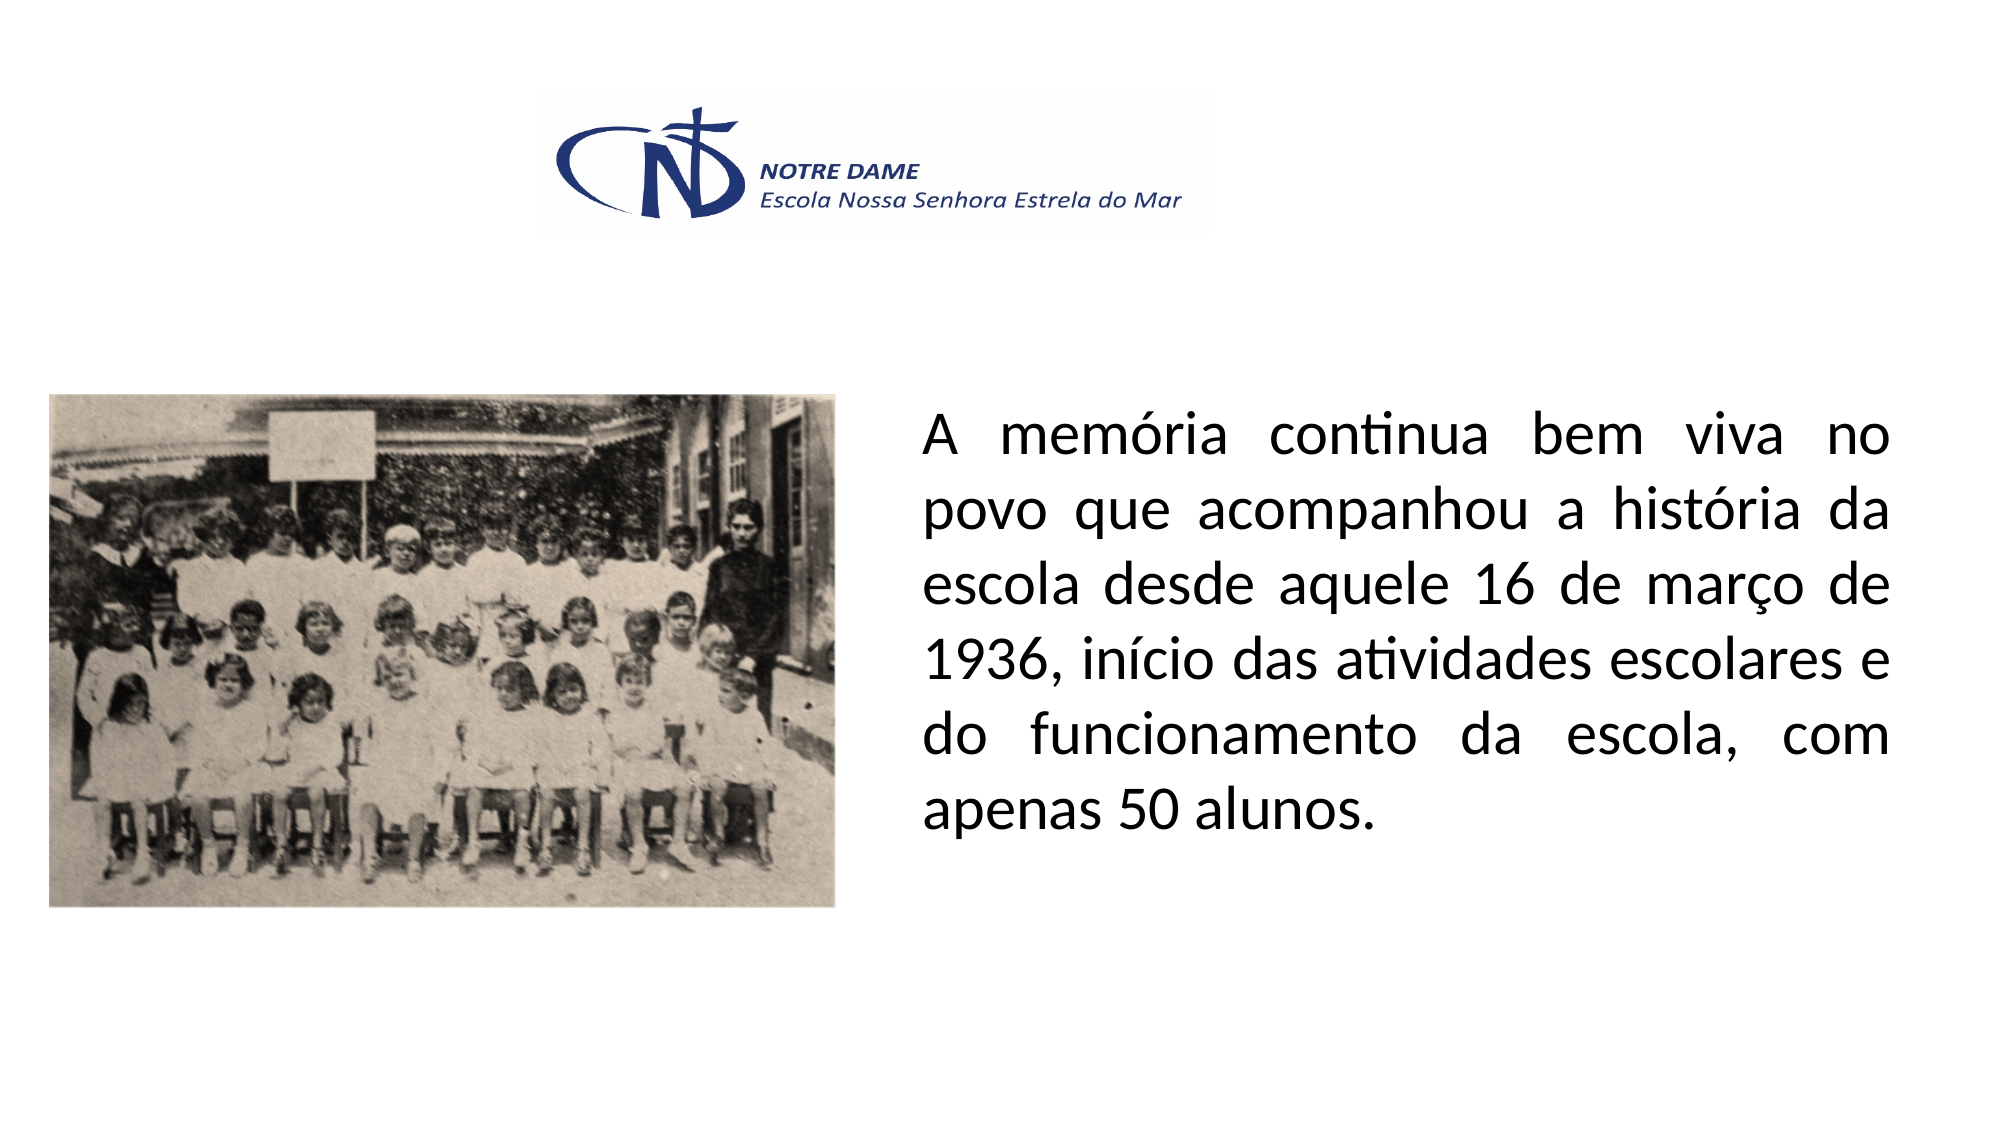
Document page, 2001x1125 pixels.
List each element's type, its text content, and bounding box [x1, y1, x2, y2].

text_box A memória continua bem viva no povo que acompanhou a história da escola desde aquele 16 de março de 1936, início das atividades escolares e do funcionamento da escola, com apenas 50 alunos. [908, 384, 1908, 850]
picture [49, 343, 908, 932]
picture [541, 89, 1210, 239]
